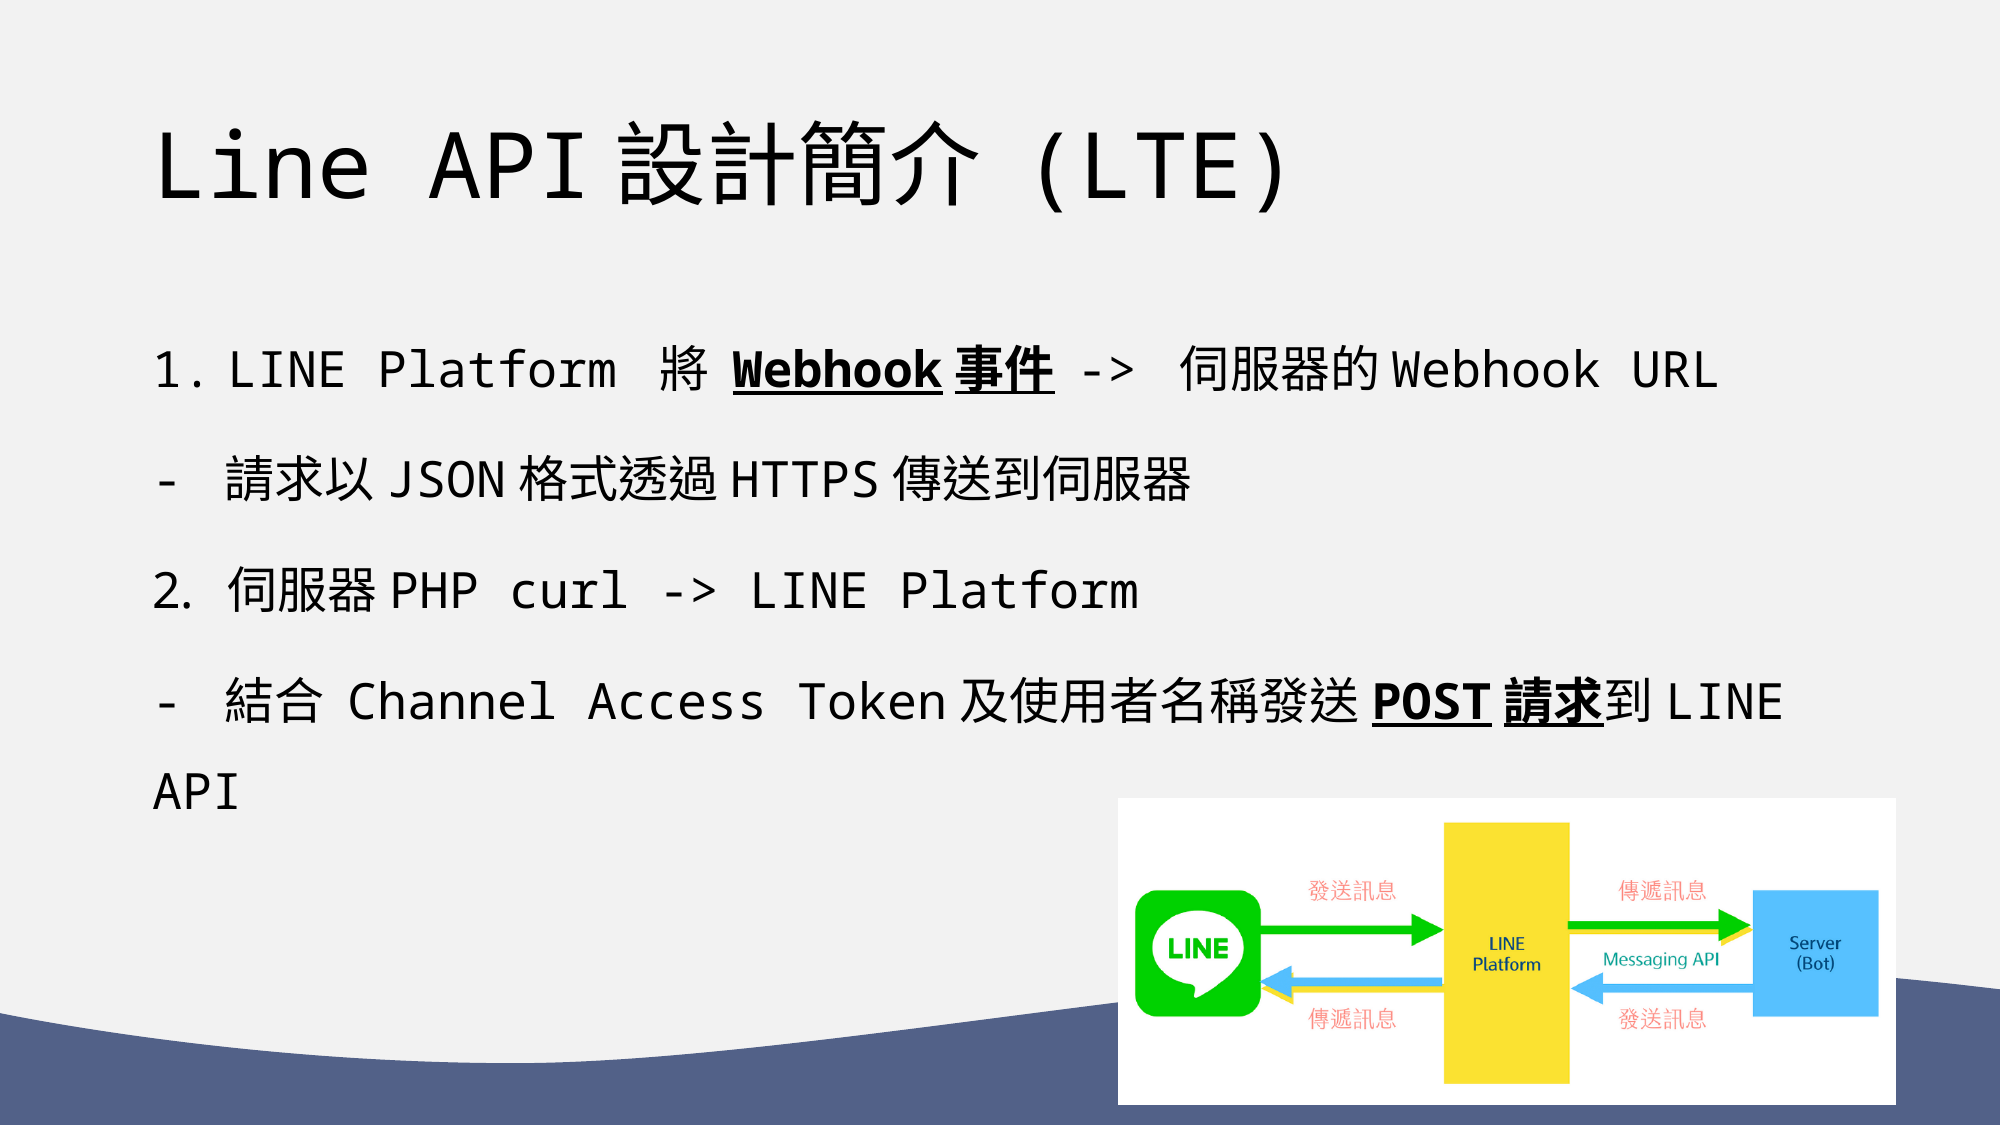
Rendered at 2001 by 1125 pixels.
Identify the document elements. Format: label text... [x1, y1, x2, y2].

picture [1117, 798, 1896, 1105]
list LINE Platform 將 Webhook事件 -> 伺服器的Webhook URL - 請求以JSON格式透過HTTPS傳送到伺服器 伺服器PHP curl -> LINE Platform - 結合 Channel Access Token及使用者名稱發送POST請求到LINE API [137, 299, 1863, 1014]
title Line API設計簡介 (LTE) [137, 59, 1863, 278]
text_box [0, 977, 2000, 1125]
